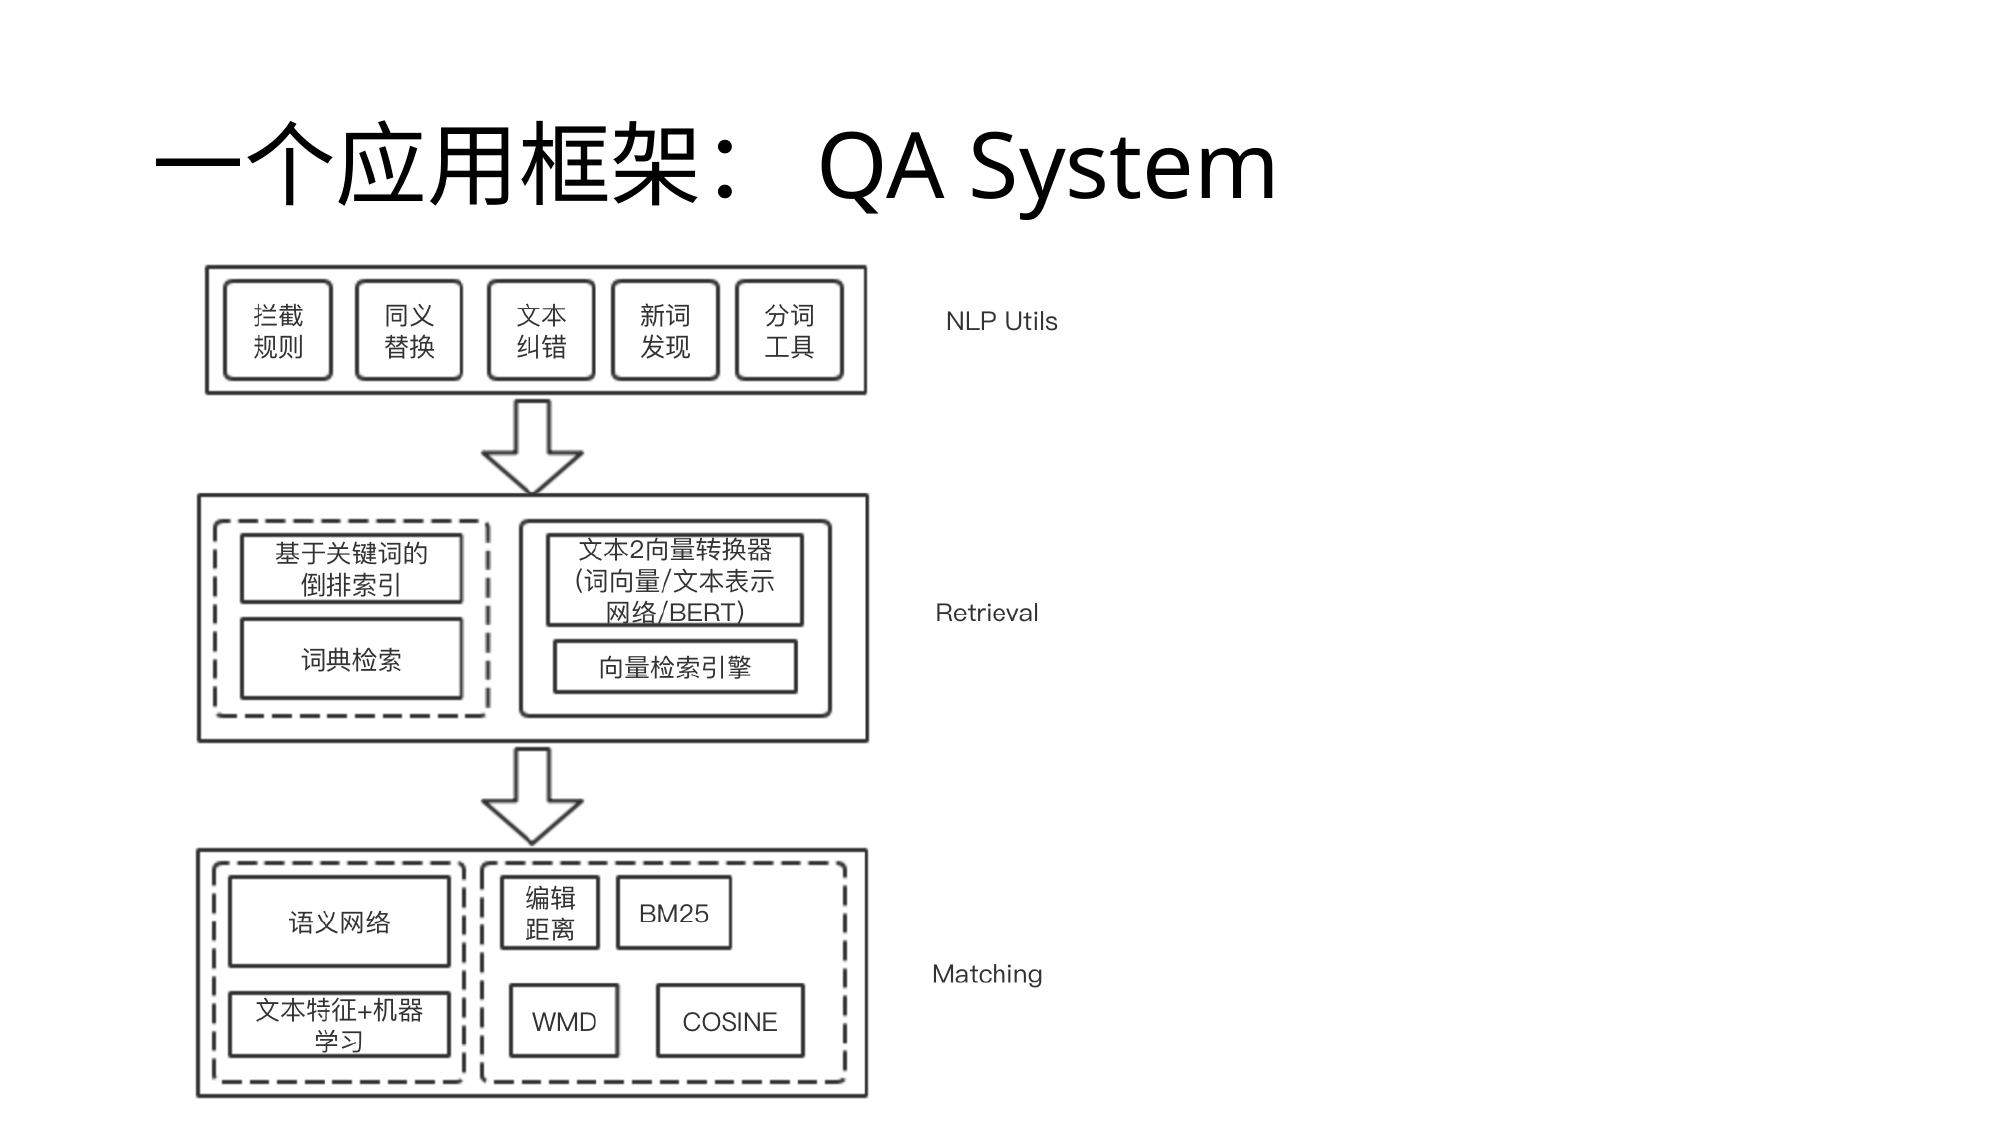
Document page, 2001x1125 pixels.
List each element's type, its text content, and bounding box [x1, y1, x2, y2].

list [191, 247, 1067, 1105]
title 一个应用框架：QA System [137, 59, 1863, 278]
